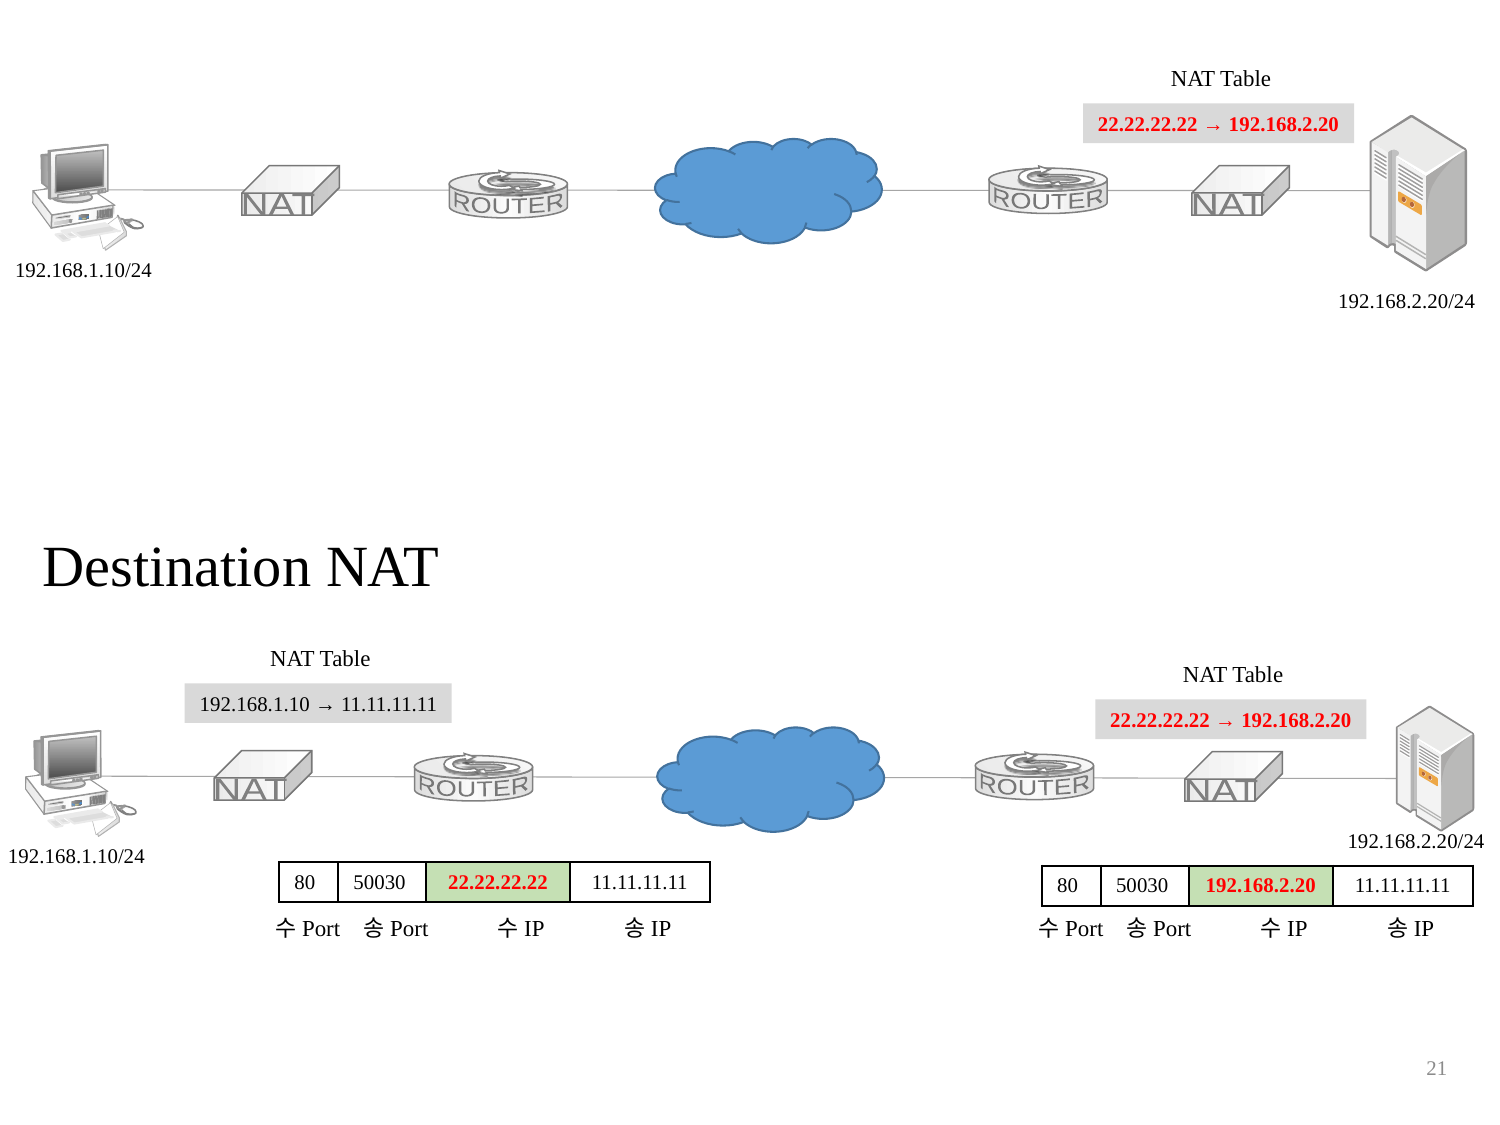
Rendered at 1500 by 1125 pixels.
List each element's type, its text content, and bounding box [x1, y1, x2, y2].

text_box 192.168.1.10/24 [0, 834, 160, 875]
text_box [32, 144, 144, 251]
table_header 80 [1043, 867, 1100, 905]
text_box 192.168.1.10/24 [0, 248, 168, 289]
table_header 50030 [339, 863, 425, 901]
text_box 192.168.2.20/24 [1323, 279, 1491, 320]
table_header 11.11.11.11 [571, 863, 709, 901]
picture [1395, 705, 1475, 832]
table_header 22.22.22.22 [427, 863, 569, 901]
table_header 80 [280, 863, 337, 901]
text_box 수Port 송Port 수IP 송IP [260, 905, 687, 948]
text_box NAT Table [1156, 56, 1287, 99]
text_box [975, 754, 1094, 800]
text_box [25, 730, 137, 837]
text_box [988, 168, 1108, 214]
text_box 22.22.22.22 → 192.168.2.20 [1095, 699, 1367, 740]
picture [1369, 115, 1468, 272]
text_box NAT Table [255, 636, 386, 679]
text_box [656, 779, 886, 833]
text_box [449, 172, 568, 219]
text_box 192.168.2.20/24 [1332, 819, 1500, 860]
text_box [241, 165, 340, 216]
table_header 192.168.2.20 [1190, 867, 1332, 905]
text_box [653, 137, 883, 189]
text_box Destination NAT [27, 520, 455, 606]
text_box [414, 755, 533, 801]
slide_number 21 [1124, 1037, 1463, 1097]
text_box 22.22.22.22 → 192.168.2.20 [1083, 103, 1355, 144]
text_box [1184, 751, 1283, 802]
text_box [654, 191, 883, 245]
text_box [656, 726, 885, 776]
text_box NAT Table [1168, 652, 1299, 695]
table_header 11.11.11.11 [1334, 867, 1472, 905]
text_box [214, 750, 312, 800]
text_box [1191, 165, 1290, 215]
table_header 50030 [1102, 867, 1188, 905]
text_box 192.168.1.10 → 11.11.11.11 [184, 683, 452, 723]
text_box 수Port 송Port 수IP 송IP [1023, 905, 1450, 948]
